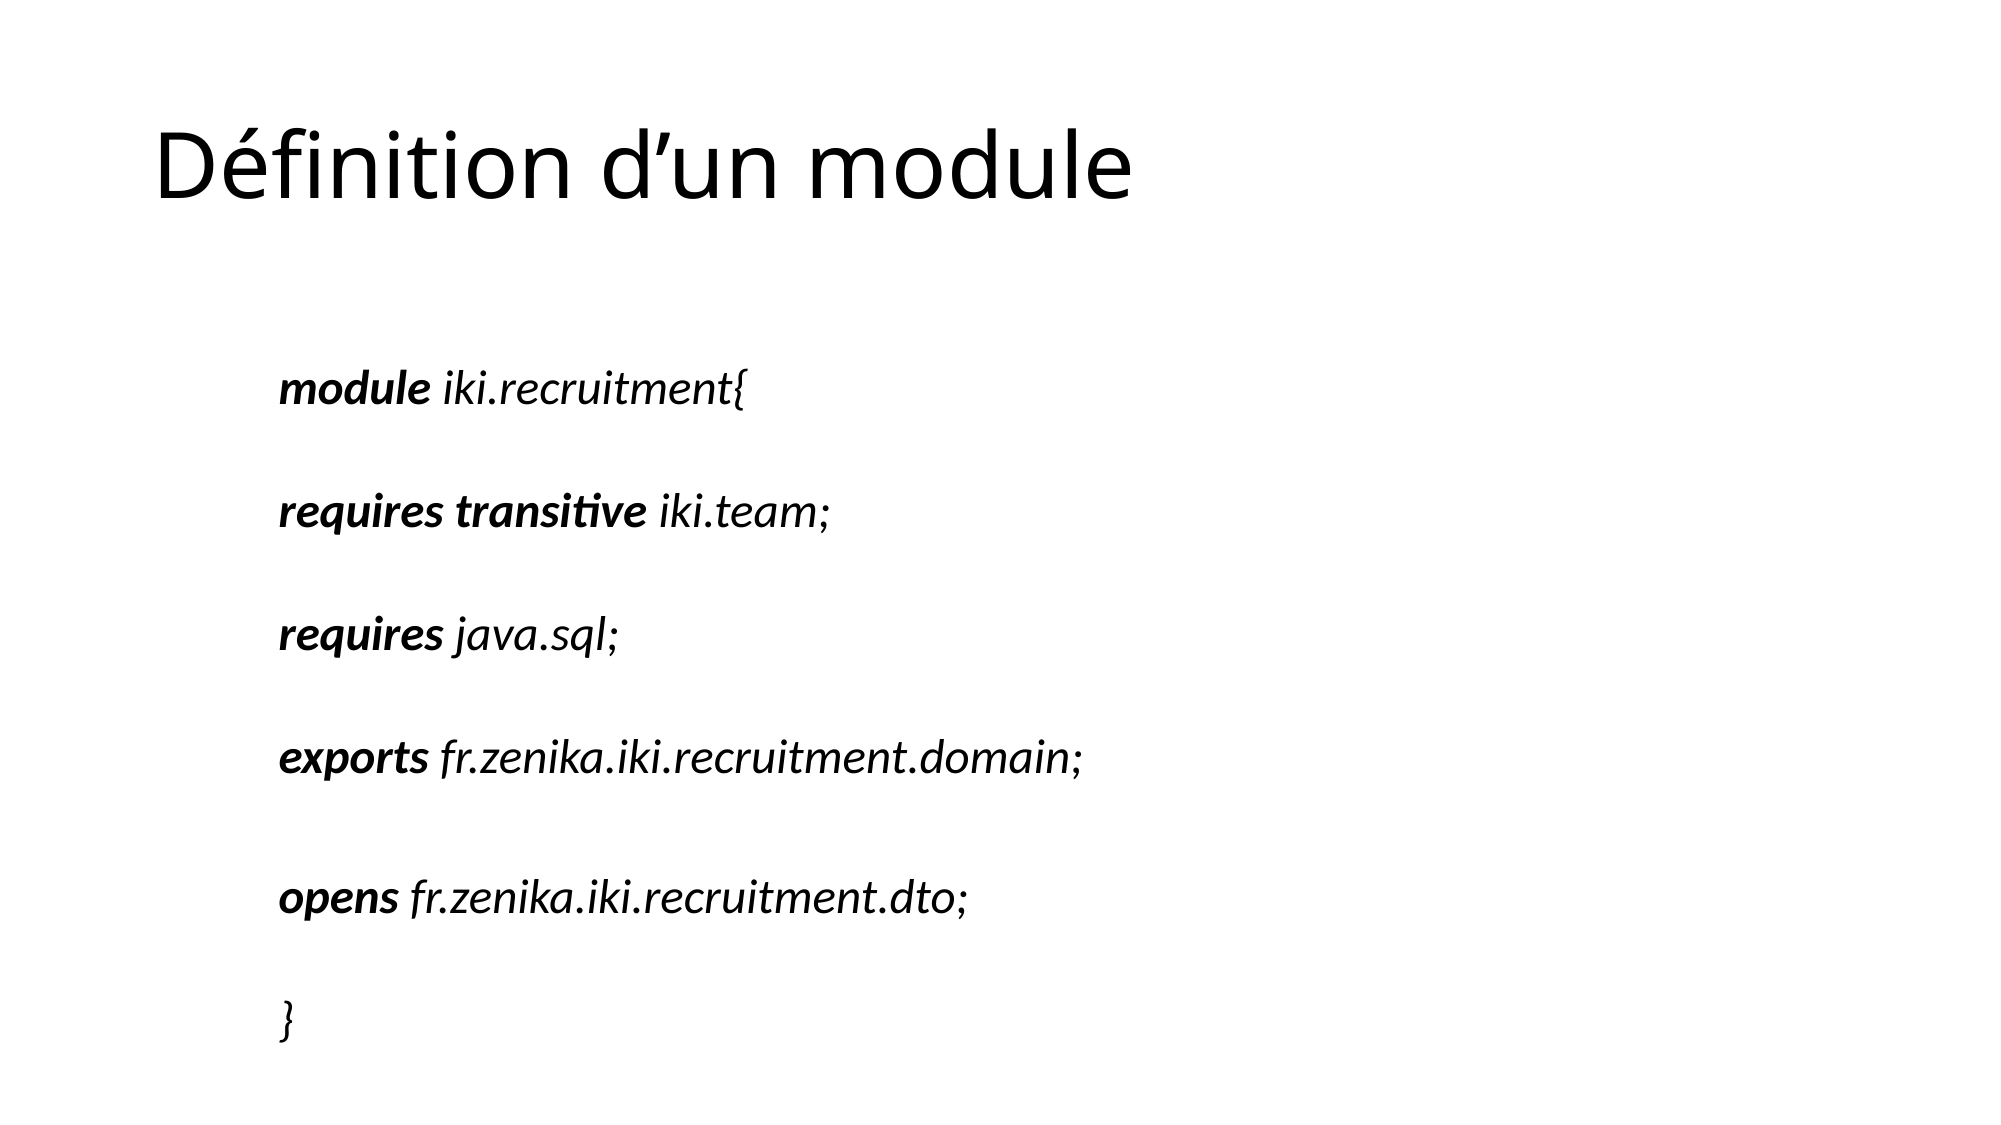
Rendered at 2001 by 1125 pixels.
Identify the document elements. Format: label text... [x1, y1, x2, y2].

title Définition d’un module [137, 59, 1863, 278]
list module iki.recruitment{ requires transitive iki.team; requires java.sql; exports fr.zenika.iki.recruitment.domain; opens fr.zenika.iki.recruitment.dto; } [137, 299, 1863, 1060]
